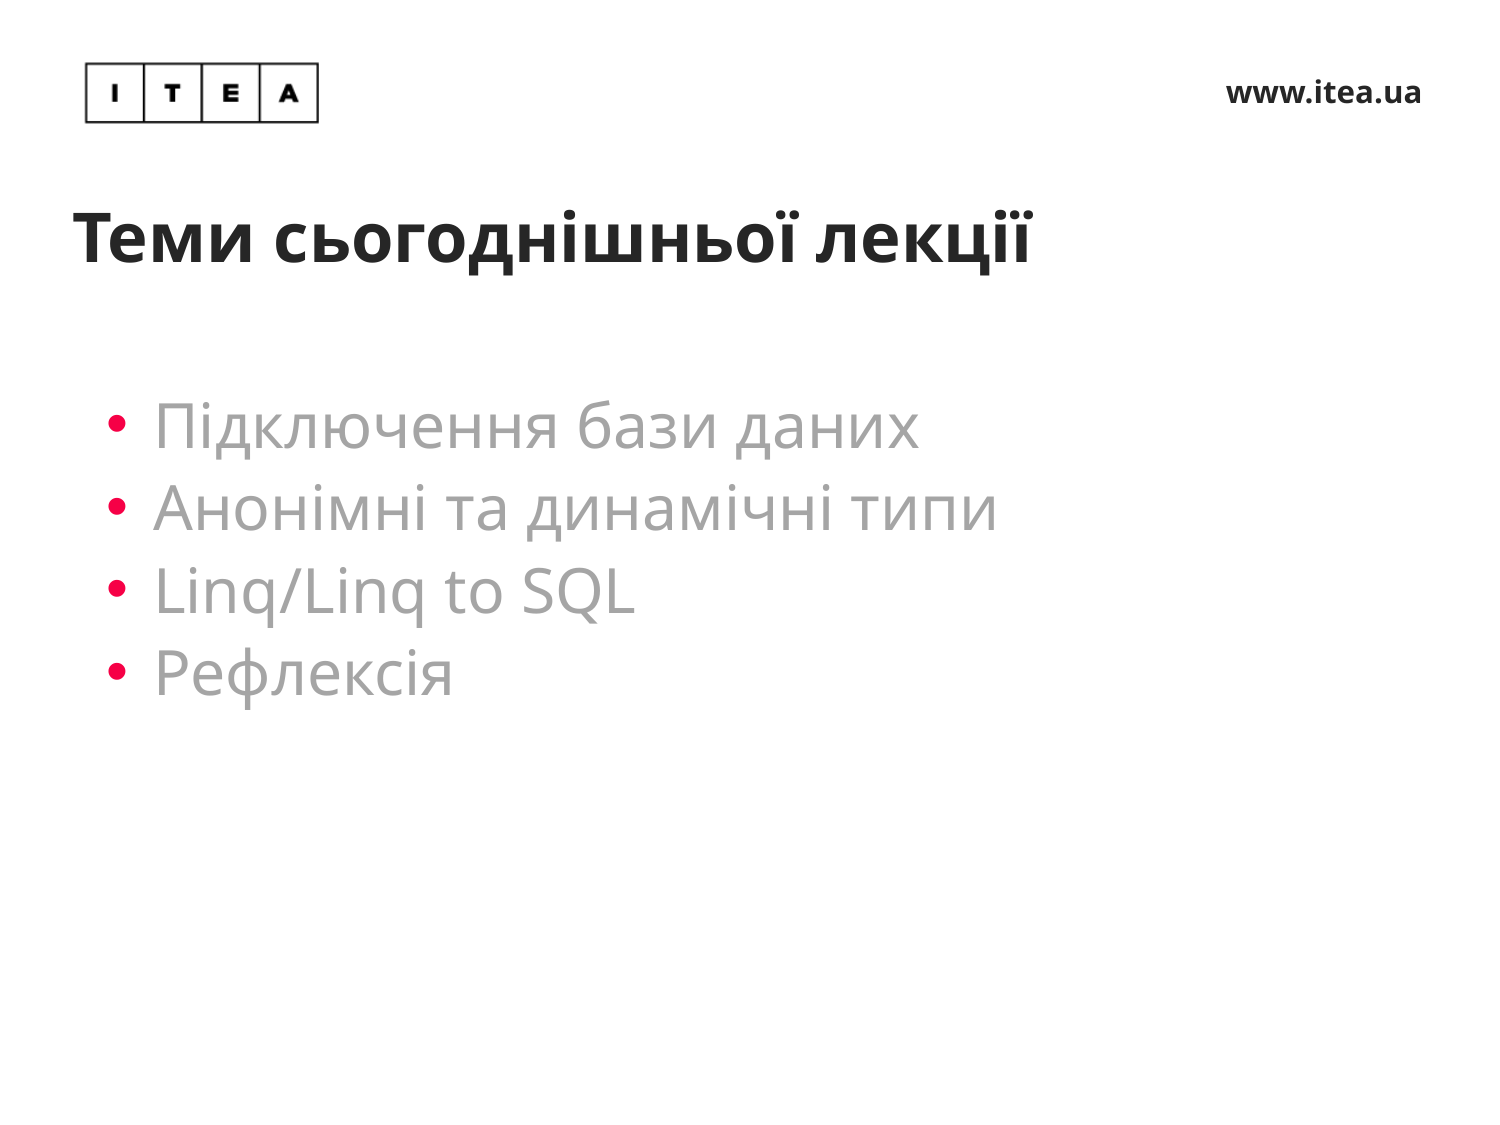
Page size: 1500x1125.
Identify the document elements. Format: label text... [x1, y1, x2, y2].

text_box www.itea.ua [1172, 66, 1477, 115]
picture [57, 49, 344, 133]
title Теми сьогоднішньої лекції [57, 186, 1319, 284]
list Підключення бази даних Анонімні та динамічні типи Linq/Linq to SQL Рефлексія [91, 370, 1422, 1091]
